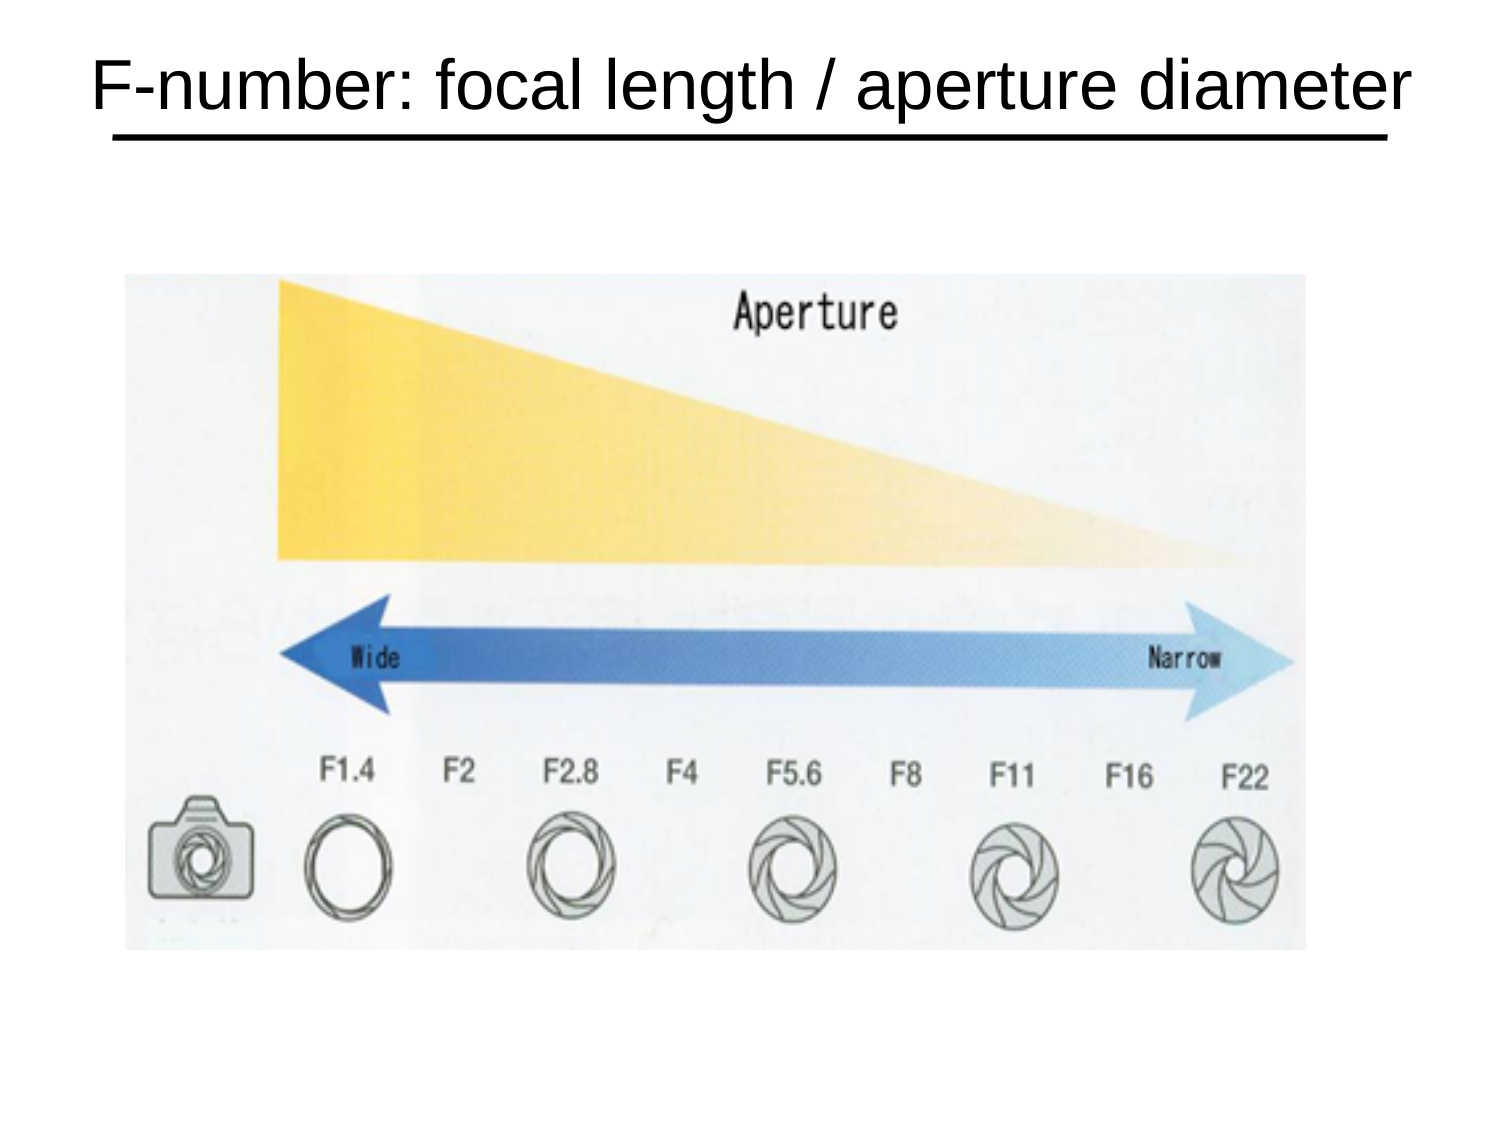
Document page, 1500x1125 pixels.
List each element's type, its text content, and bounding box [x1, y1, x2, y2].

picture [124, 274, 1306, 951]
title F-number: focal length / aperture diameter [75, 12, 1463, 150]
